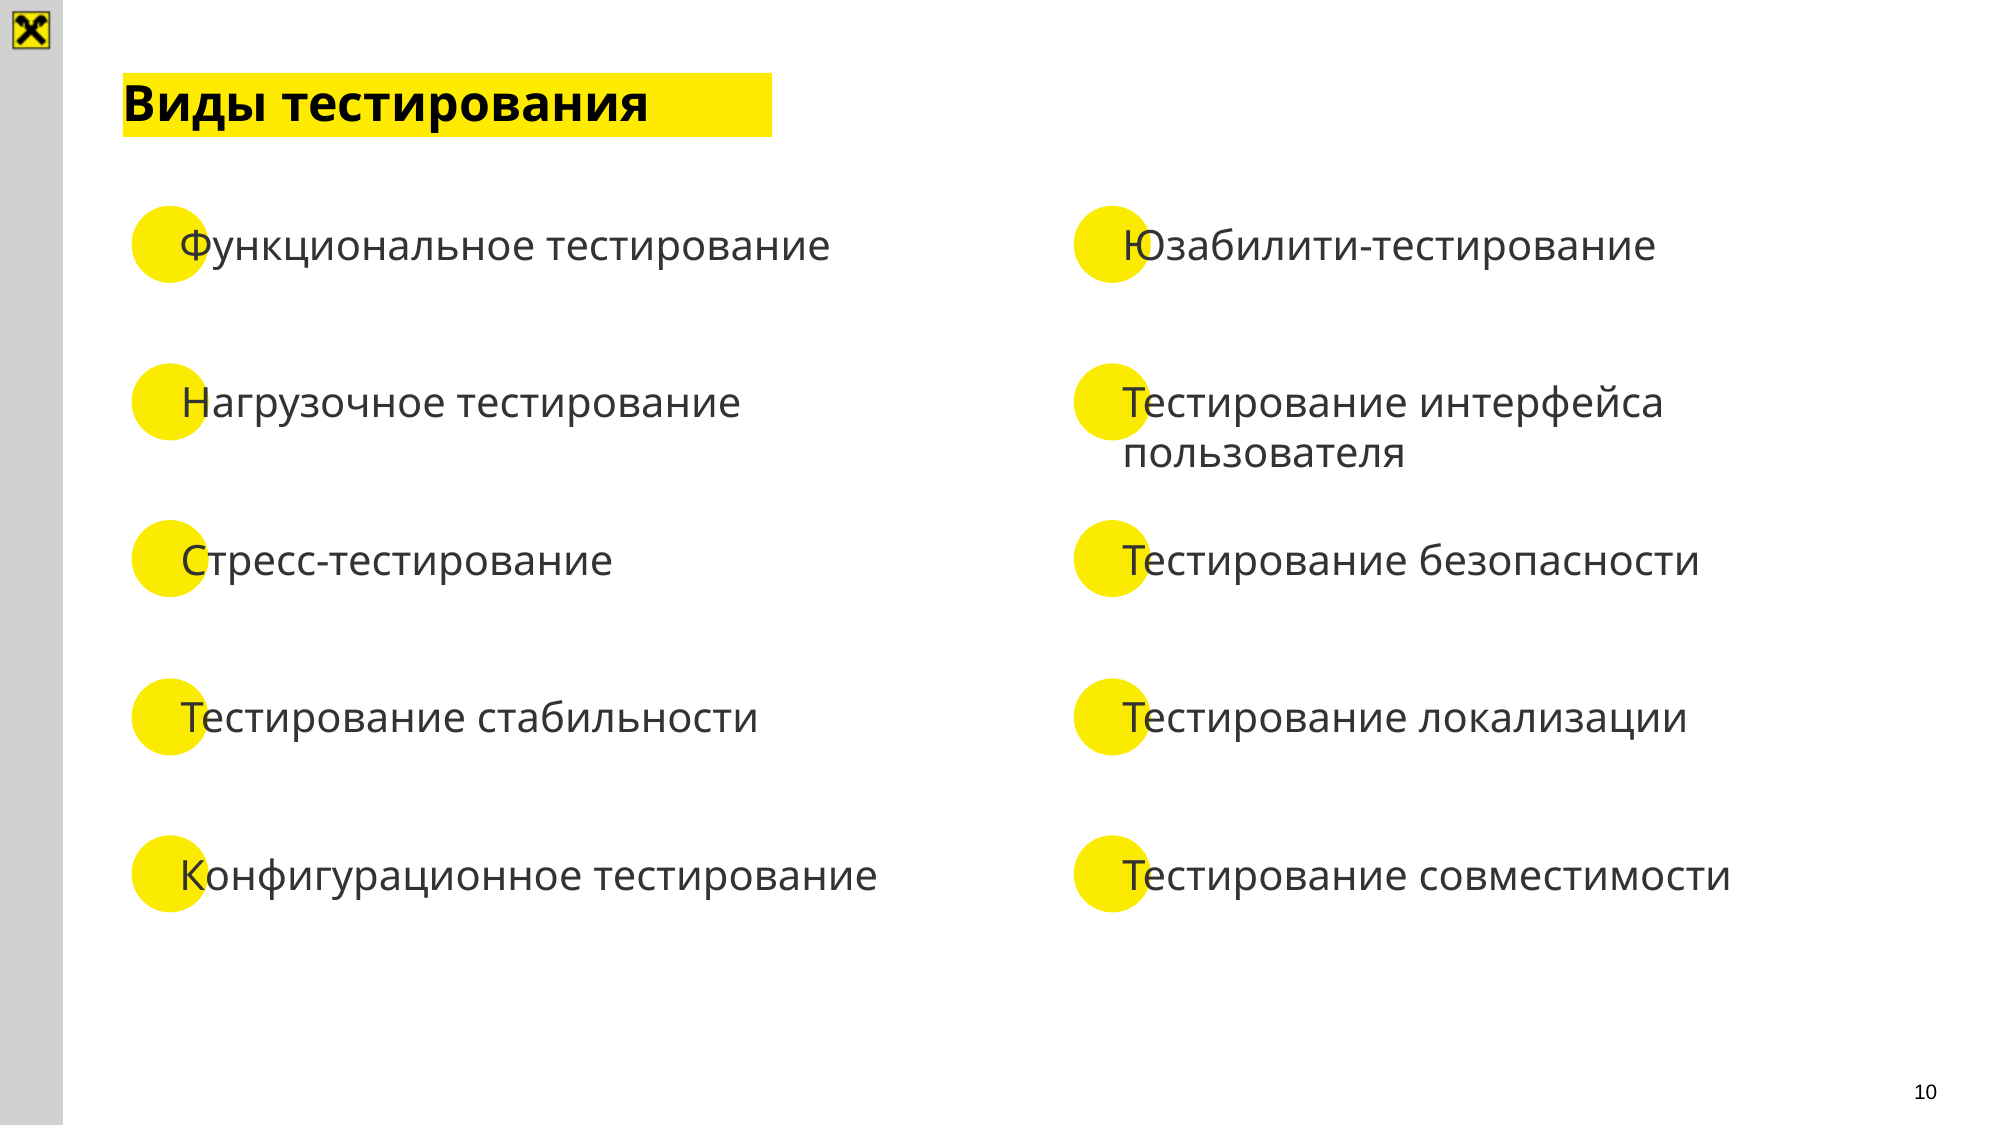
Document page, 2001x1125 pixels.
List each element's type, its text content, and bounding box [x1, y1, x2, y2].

text_box Функциональное тестирование [164, 211, 900, 277]
picture [0, 0, 63, 1125]
text_box [1072, 834, 1136, 914]
text_box Тестирование совместимости [1107, 841, 1789, 906]
text_box Юзабилити-тестирование [1107, 211, 1789, 277]
text_box Тестирование стабильности [165, 683, 848, 749]
text_box [130, 204, 193, 284]
text_box [122, 72, 773, 78]
text_box Нагрузочное тестирование [166, 368, 869, 434]
text_box Тестирование интерфейса пользователя [1107, 368, 1789, 484]
title Виды тестирования [122, 78, 1499, 204]
text_box [1072, 677, 1136, 757]
text_box Тестирование локализации [1107, 683, 1789, 749]
text_box Конфигурационное тестирование [164, 841, 946, 906]
text_box [1072, 362, 1133, 442]
slide_number 10 [1811, 1078, 1938, 1104]
text_box Тестирование безопасности [1107, 526, 1789, 592]
text_box [130, 519, 193, 599]
text_box [130, 677, 194, 757]
text_box [130, 362, 194, 442]
text_box [1072, 204, 1135, 284]
text_box [1072, 519, 1135, 599]
text_box [130, 834, 194, 914]
text_box Стресс-тестирование [165, 526, 848, 592]
